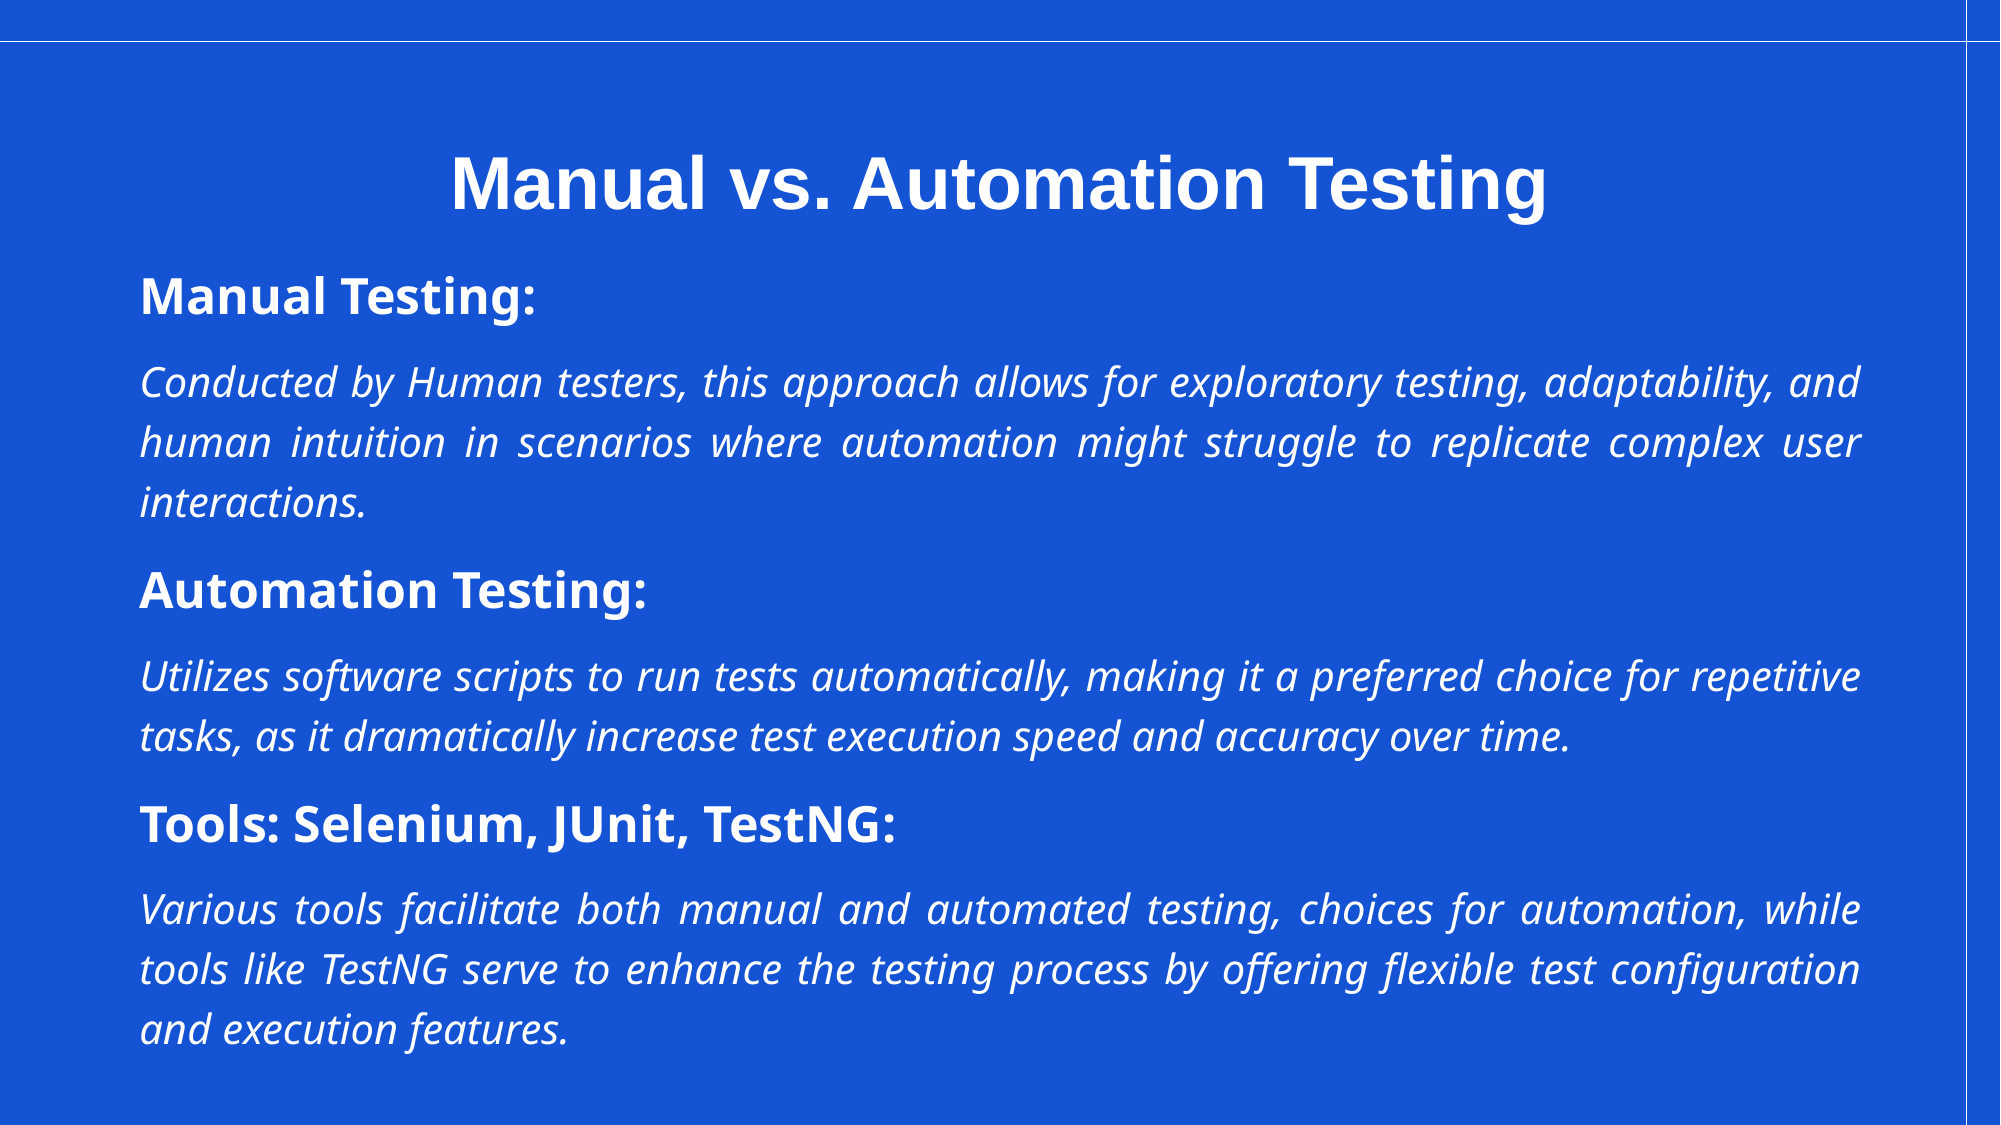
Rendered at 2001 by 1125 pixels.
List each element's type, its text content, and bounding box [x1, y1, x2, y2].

title Manual vs. Automation Testing [138, 136, 1862, 224]
list Manual Testing: Conducted by Human testers, this approach allows for exploratory testing, adaptability, and human intuition in scenarios where automation might struggle to replicate complex user interactions. Automation Testing: Utilizes software scripts to run tests automatically, making it a preferred choice for repetitive tasks, as it dramatically increase test execution speed and accuracy over time. Tools: Selenium, JUnit, TestNG: Various tools facilitate both manual and automated testing, choices for automation, while tools like TestNG serve to enhance the testing process by offering flexible test configuration and execution features. [139, 253, 1863, 987]
